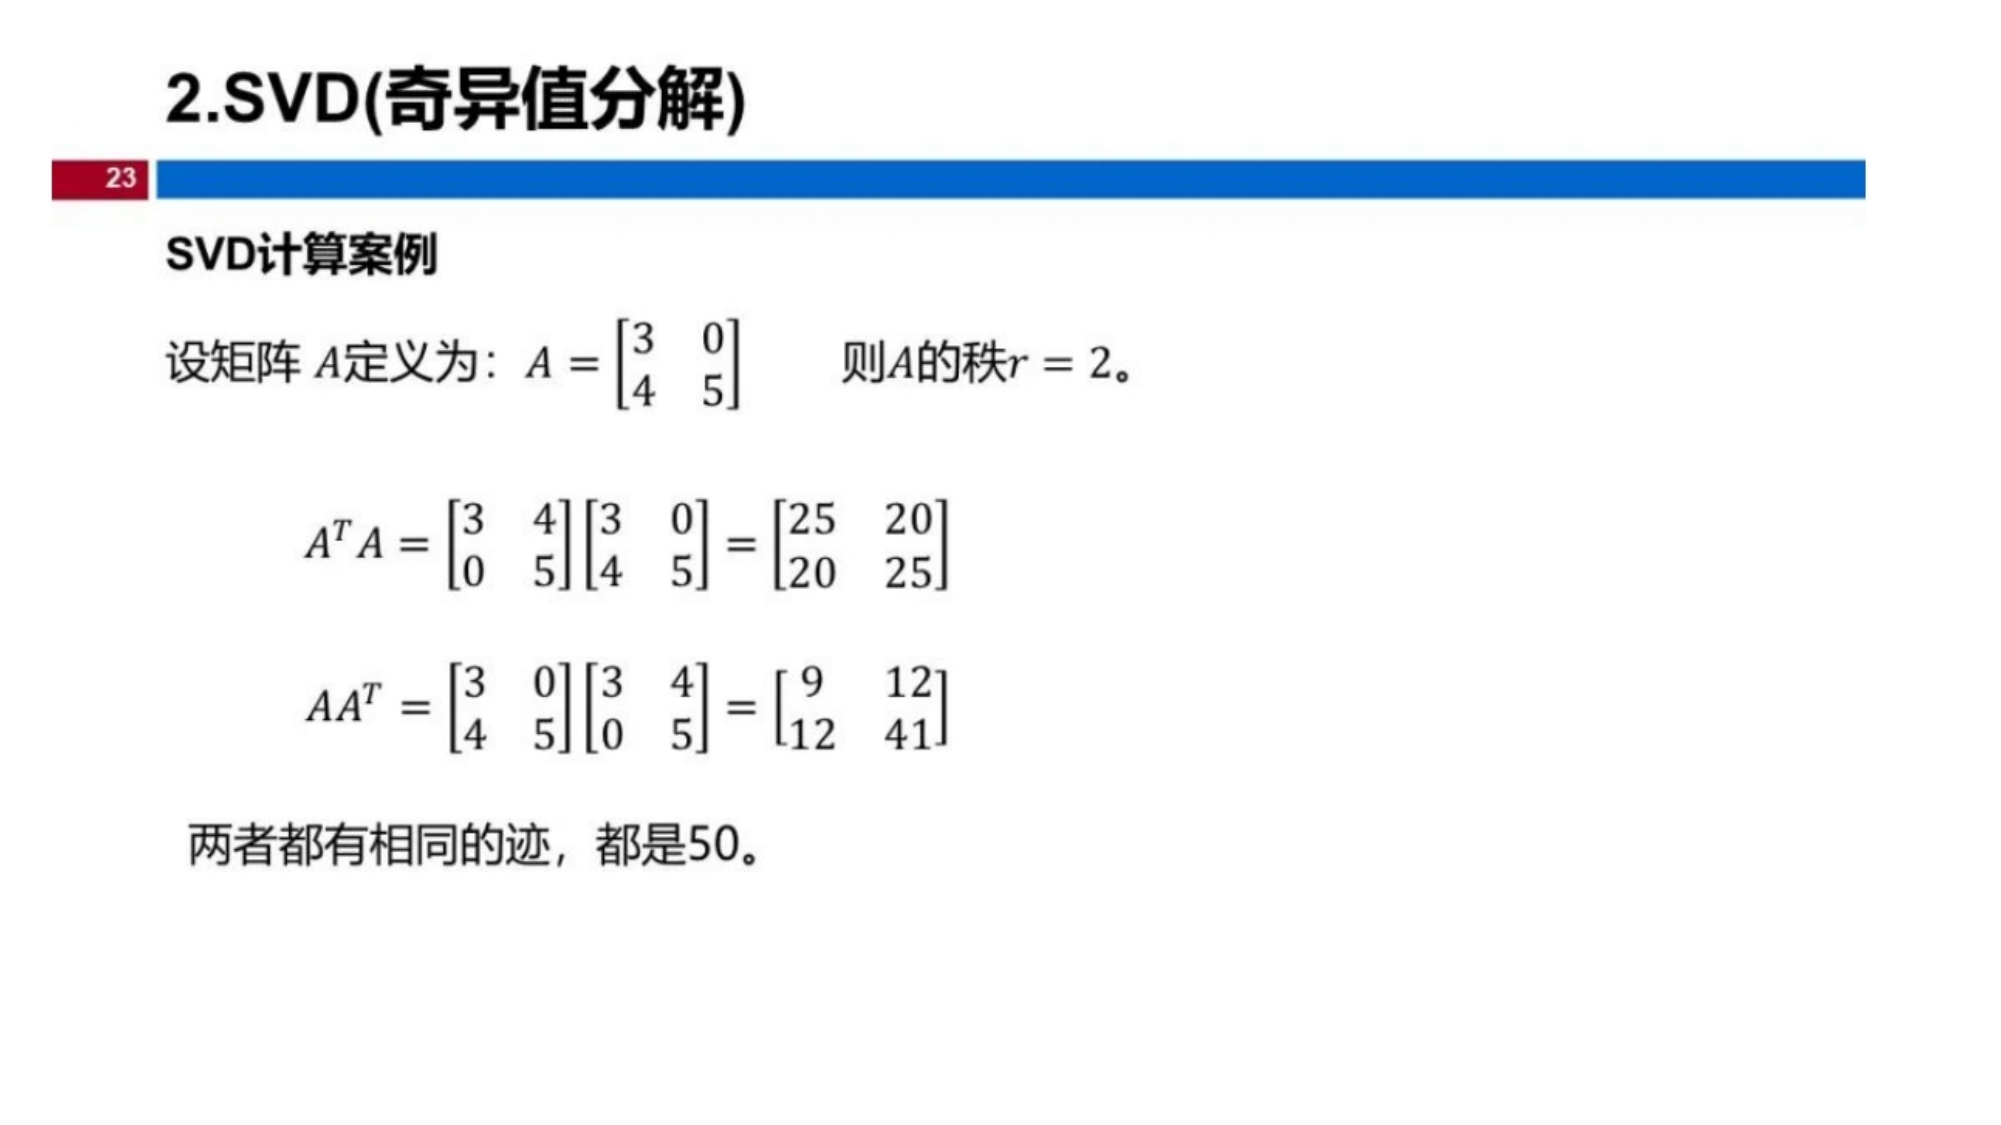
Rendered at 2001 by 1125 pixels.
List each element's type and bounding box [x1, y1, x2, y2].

list [15, 44, 1886, 1107]
